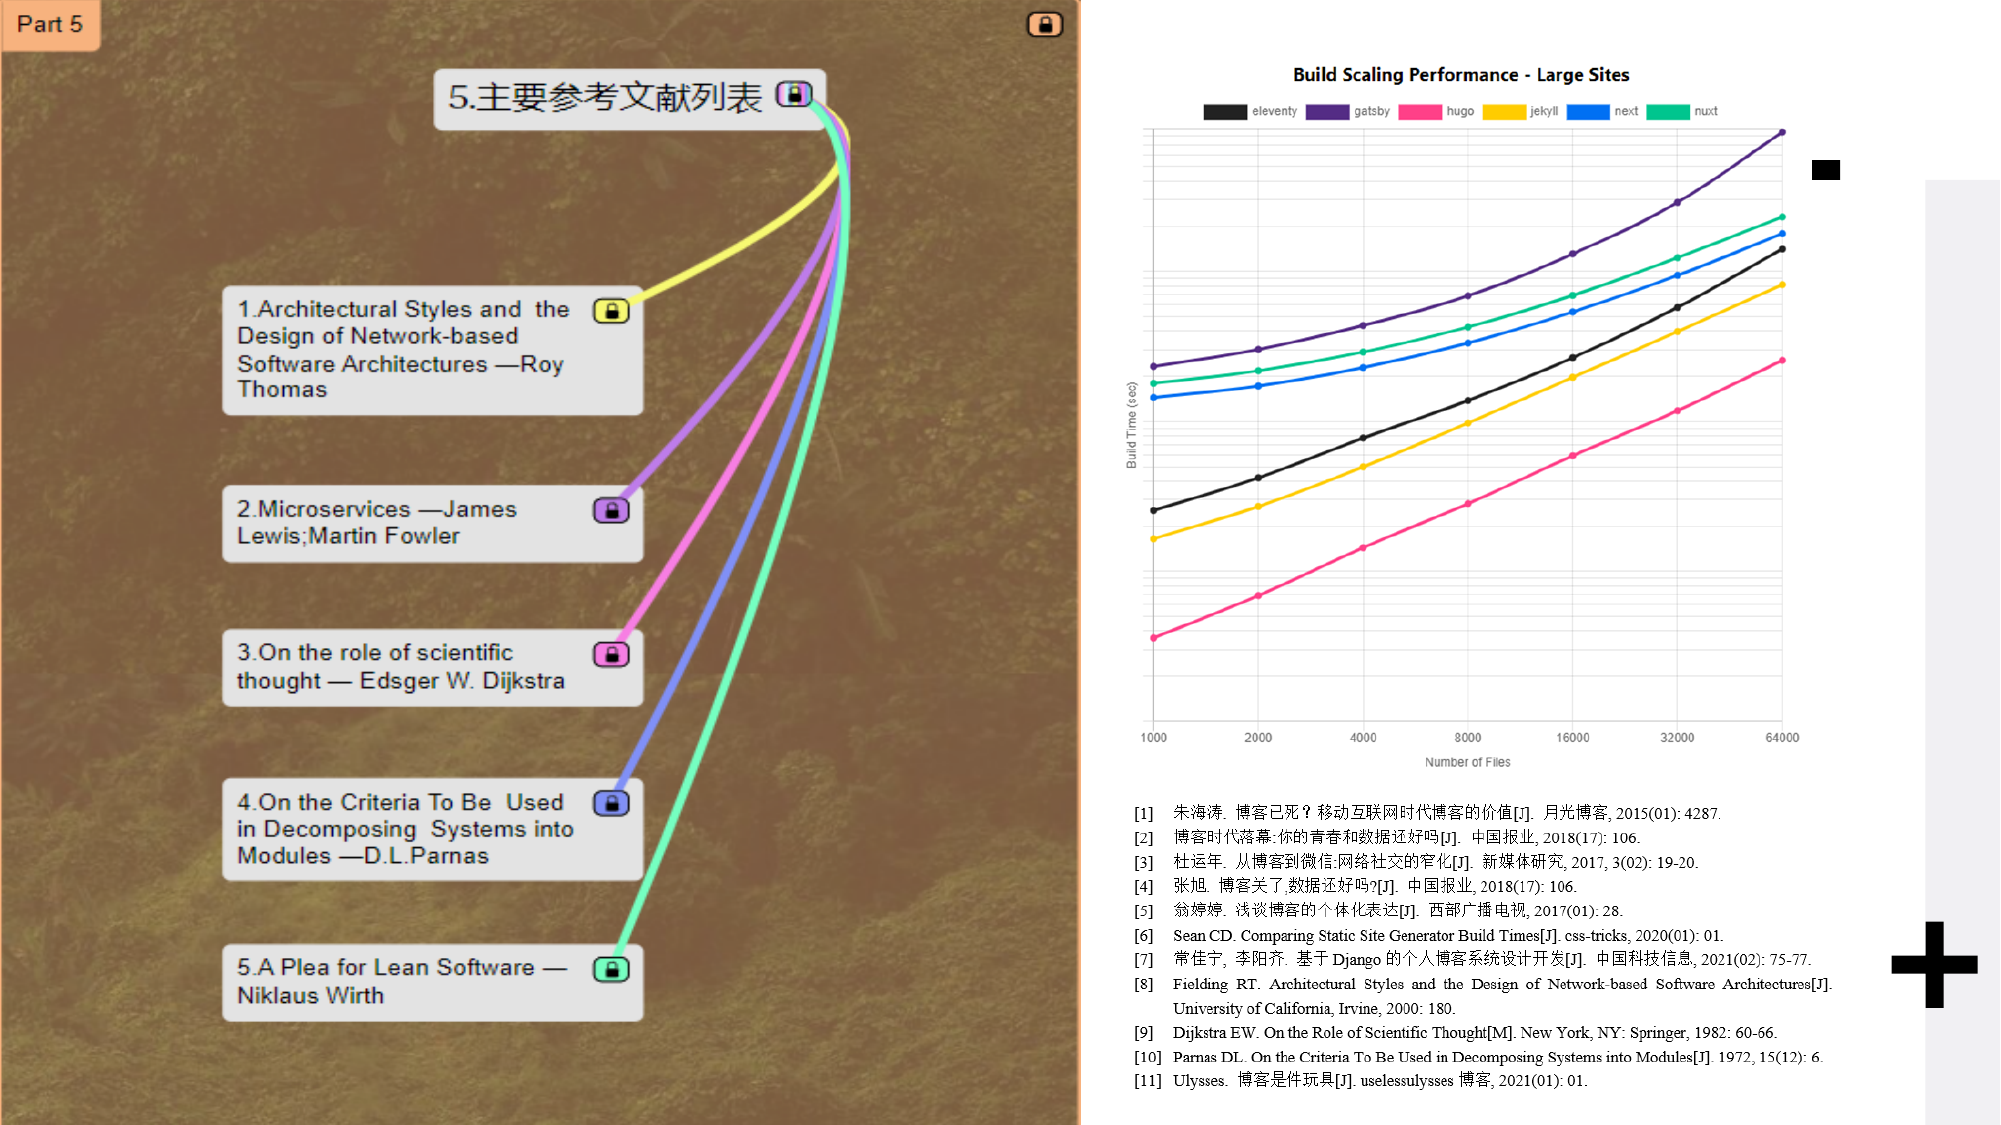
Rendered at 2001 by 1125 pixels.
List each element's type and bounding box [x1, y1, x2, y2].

picture [1102, 33, 1812, 778]
picture [0, 0, 1081, 1125]
picture [1129, 796, 1838, 1099]
